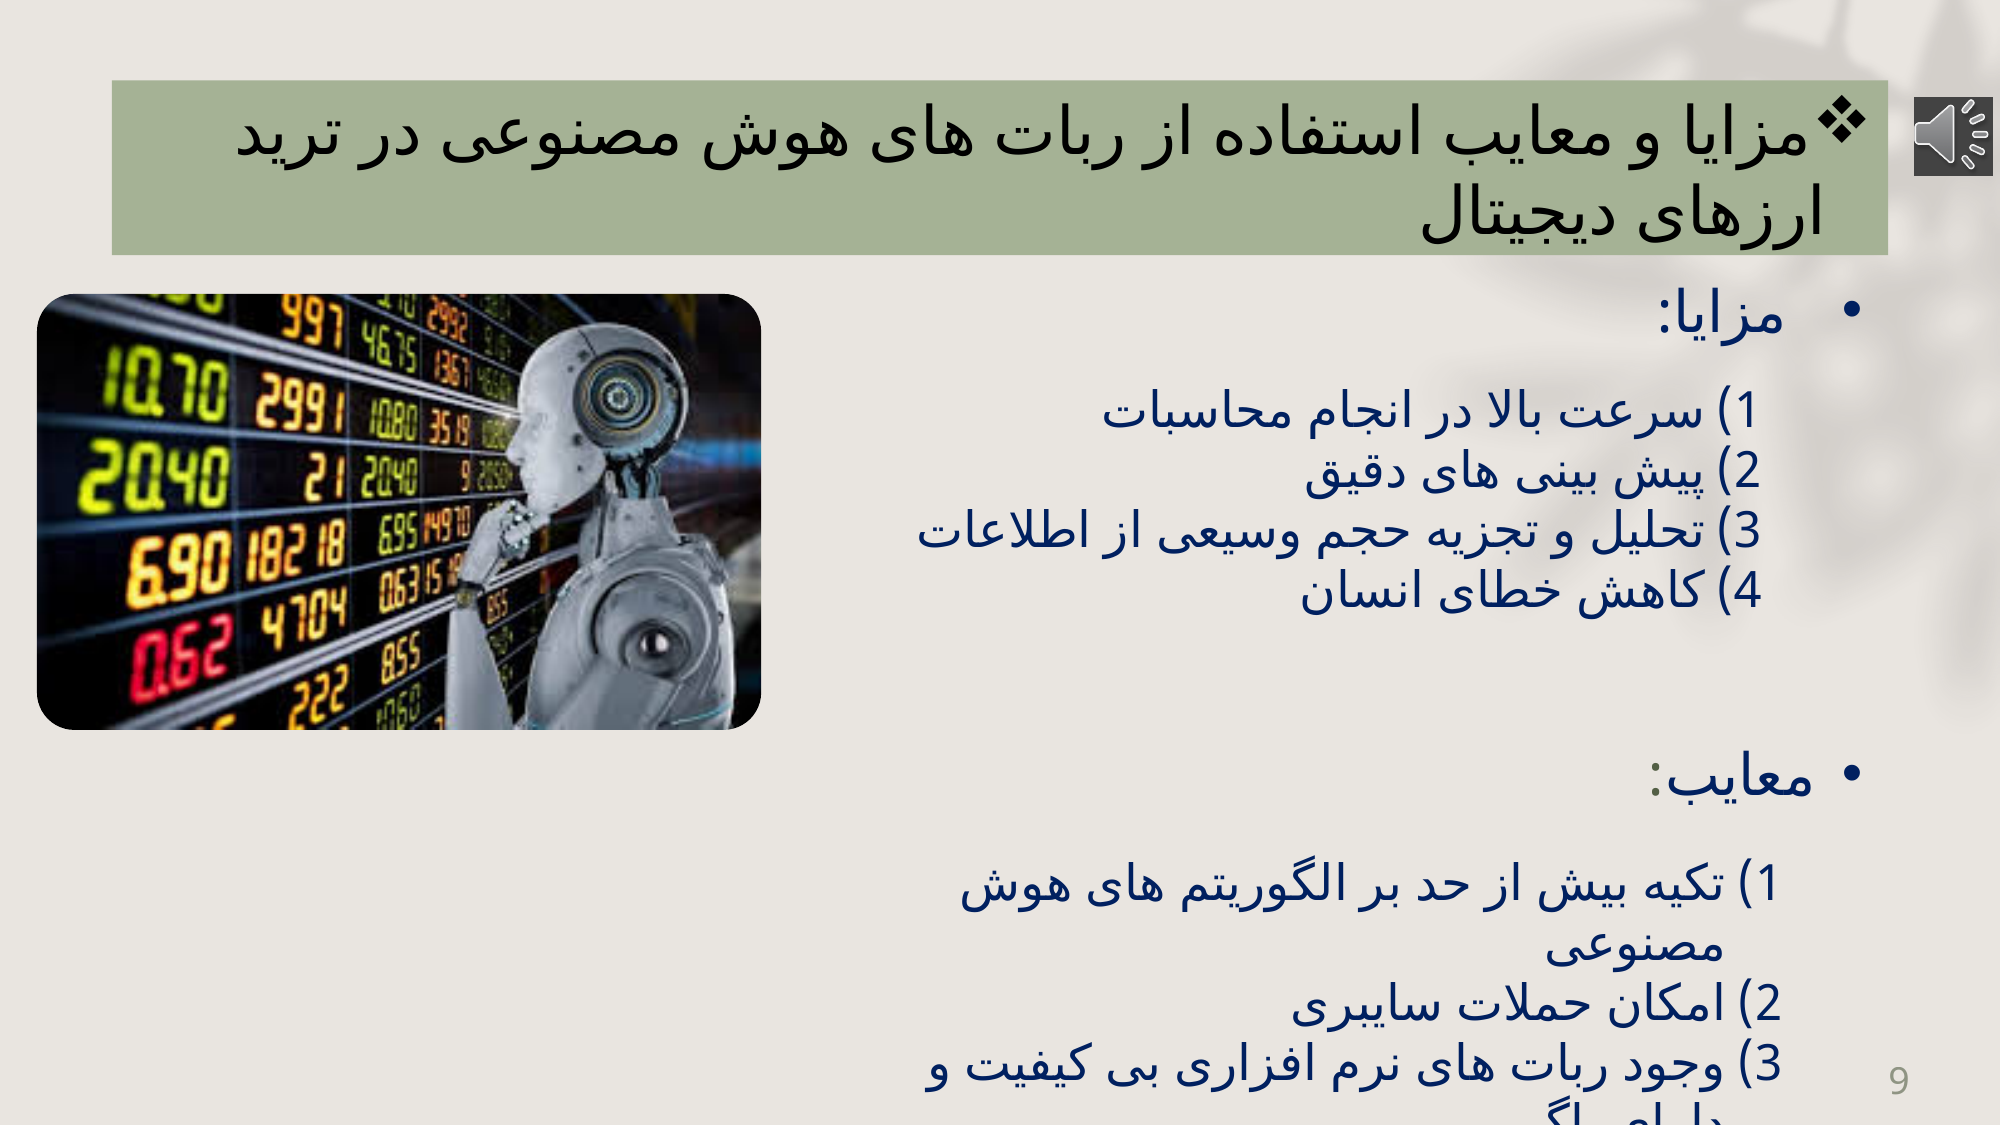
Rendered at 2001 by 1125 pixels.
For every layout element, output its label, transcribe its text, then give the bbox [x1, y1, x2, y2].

text_box معایب: [934, 729, 1878, 815]
picture [1913, 96, 1994, 177]
picture [36, 293, 762, 730]
slide_number 9 [1798, 1052, 1925, 1113]
text_box مزایا و معایب استفاده از ربات های هوش مصنوعی در ترید ارزهای دیجیتال [111, 80, 1889, 256]
text_box سرعت بالا در انجام محاسبات پیش بینی های دقیق تحلیل و تجزیه حجم وسیعی از اطلاعات کاهش خطای انسان [762, 369, 1777, 670]
text_box تکیه بیش از حد بر الگوریتم های هوش مصنوعی امکان حملات سایبری وجود ربات های نرم افزاری بی کیفیت و دارای باگ [794, 843, 1798, 1125]
text_box مزایا: [886, 266, 1877, 422]
